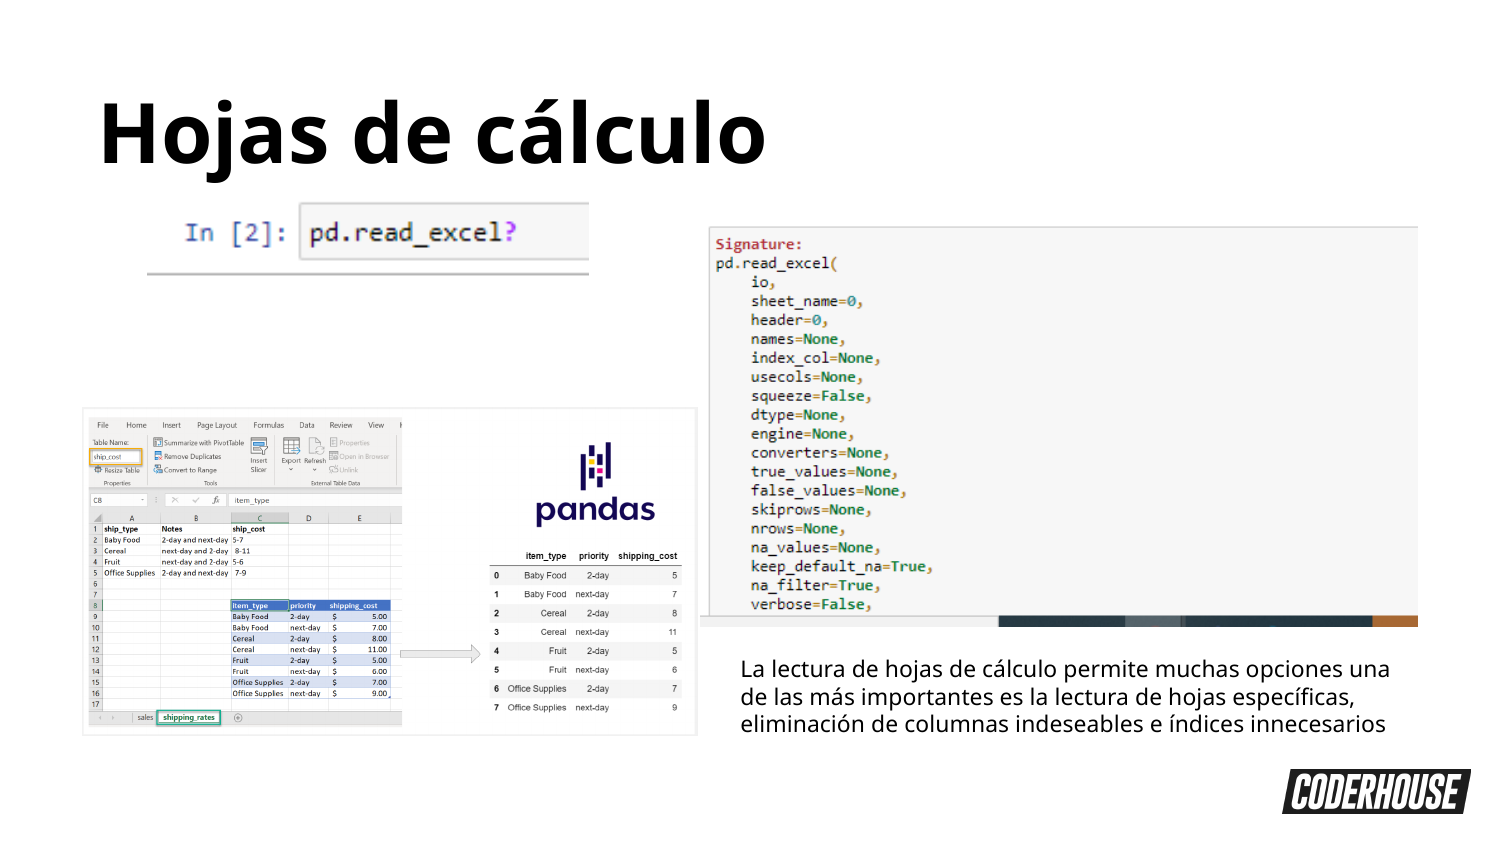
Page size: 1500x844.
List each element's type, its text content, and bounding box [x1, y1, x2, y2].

picture [81, 407, 698, 736]
text_box Hojas de cálculo [82, 76, 1418, 197]
picture [1281, 769, 1471, 814]
text_box La lectura de hojas de cálculo permite muchas opciones una de las más importantes es la lectura de hojas específicas, eliminación de columnas indeseables e índices innecesarios [725, 639, 1411, 753]
picture [699, 219, 1418, 627]
picture [147, 189, 589, 279]
